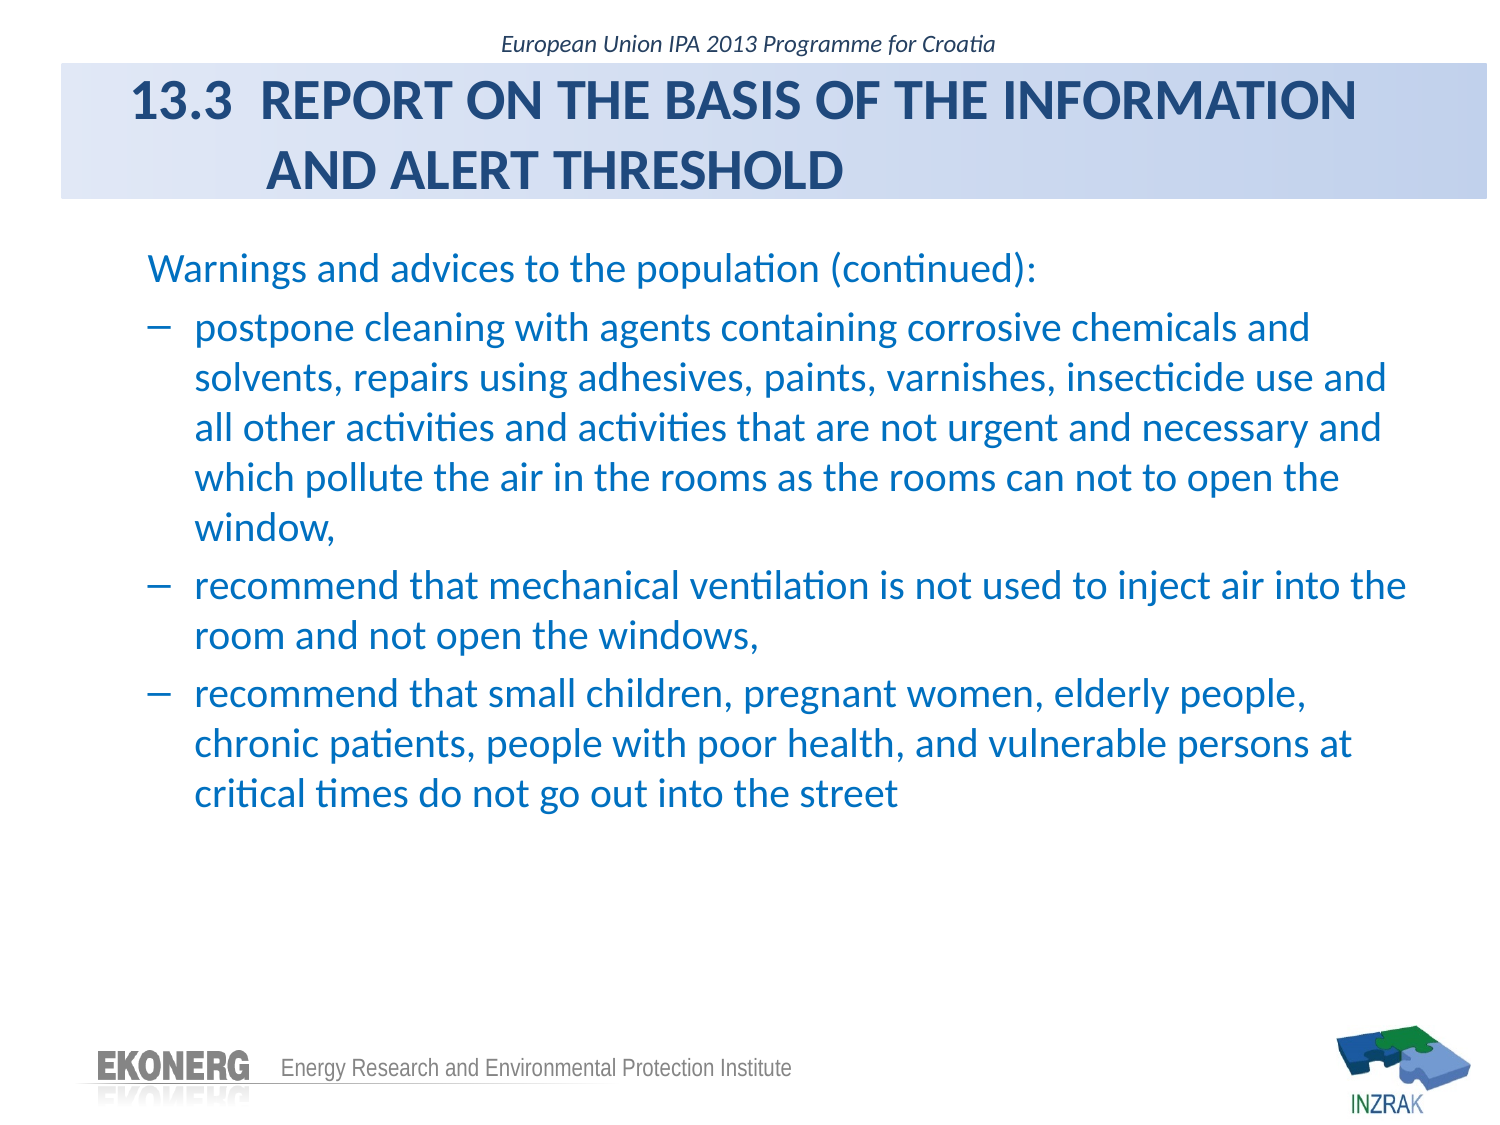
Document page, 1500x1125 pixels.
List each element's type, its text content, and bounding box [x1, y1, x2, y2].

text_box European Union IPA 2013 Programme for Croatia [0, 23, 1498, 71]
title 13.3 REPORT ON THE BASIS OF THE INFORMATION AND ALERT THRESHOLD [61, 71, 1487, 199]
text_box Warnings and advices to the population (continued): postpone cleaning with agents containing corrosive chemicals and solvents, repairs using adhesives, paints, varnishes, insecticide use and all other activities and activities that are not urgent and necessary and which pollute the air in the rooms as the rooms can not to open the window, recommend that mechanical ventilation is not used to inject air into the room and not open the windows, recommend that small children, pregnant women, elderly people, chronic patients, people with poor health, and vulnerable persons at critical times do not go out into the street [57, 233, 1441, 1004]
picture [1336, 1025, 1472, 1122]
text_box [60, 1041, 813, 1117]
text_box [72, 1043, 812, 1112]
